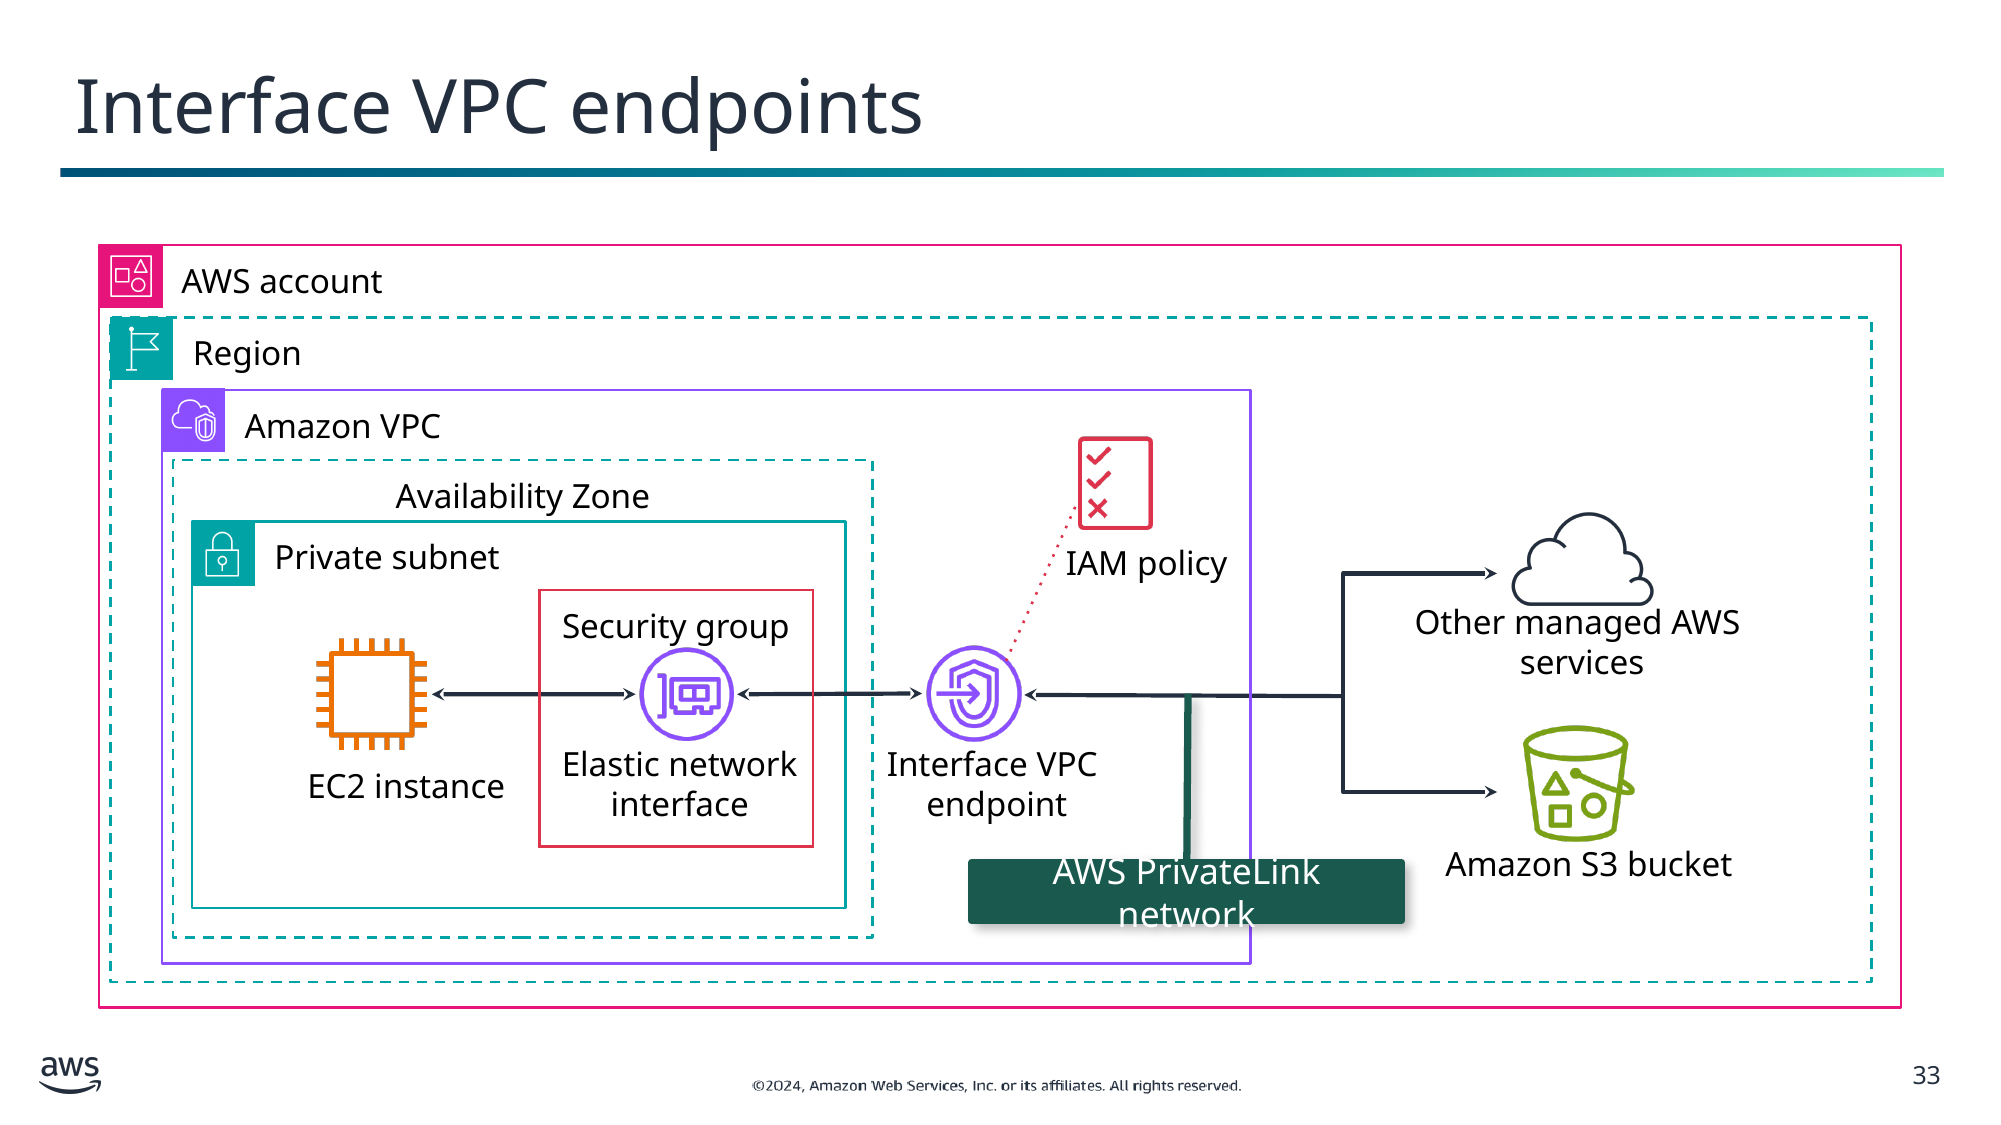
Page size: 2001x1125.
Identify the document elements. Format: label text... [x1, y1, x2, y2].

picture [682, 168, 1944, 177]
picture [706, 1072, 1290, 1100]
slide_number ‹#› [1861, 1057, 1941, 1095]
title Interface VPC endpoints [60, 49, 1941, 170]
picture [39, 1057, 101, 1094]
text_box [98, 244, 1902, 1008]
